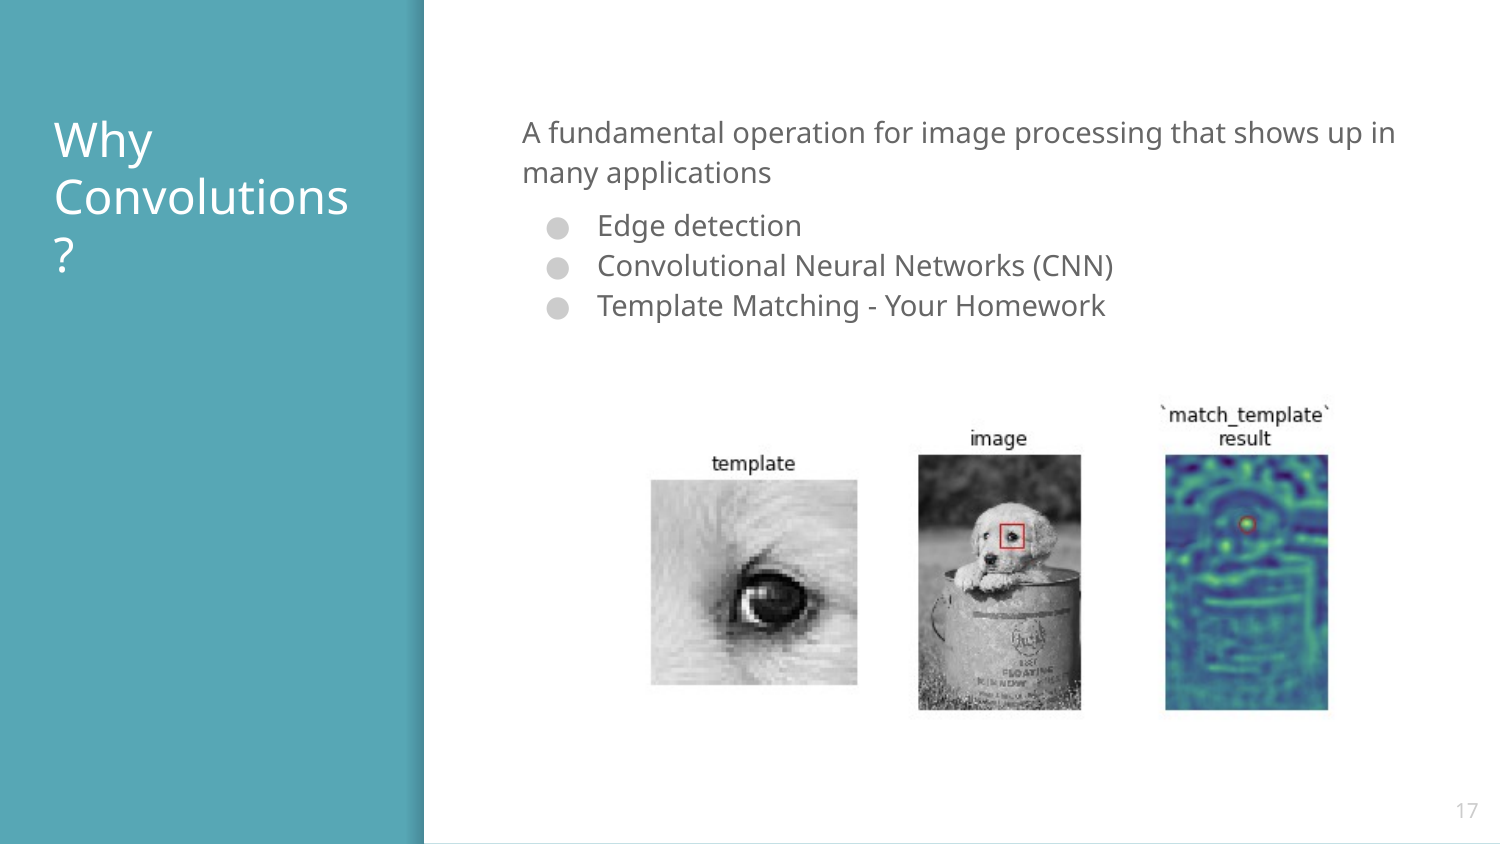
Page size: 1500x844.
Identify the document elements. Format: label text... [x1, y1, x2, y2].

slide_number ‹#› [1403, 779, 1494, 844]
picture [609, 393, 1345, 748]
list A fundamental operation for image processing that shows up in many applications Edge detection Convolutional Neural Networks (CNN) Template Matching - Your Homework [506, 94, 1425, 748]
title Why Convolutions? [38, 94, 375, 748]
